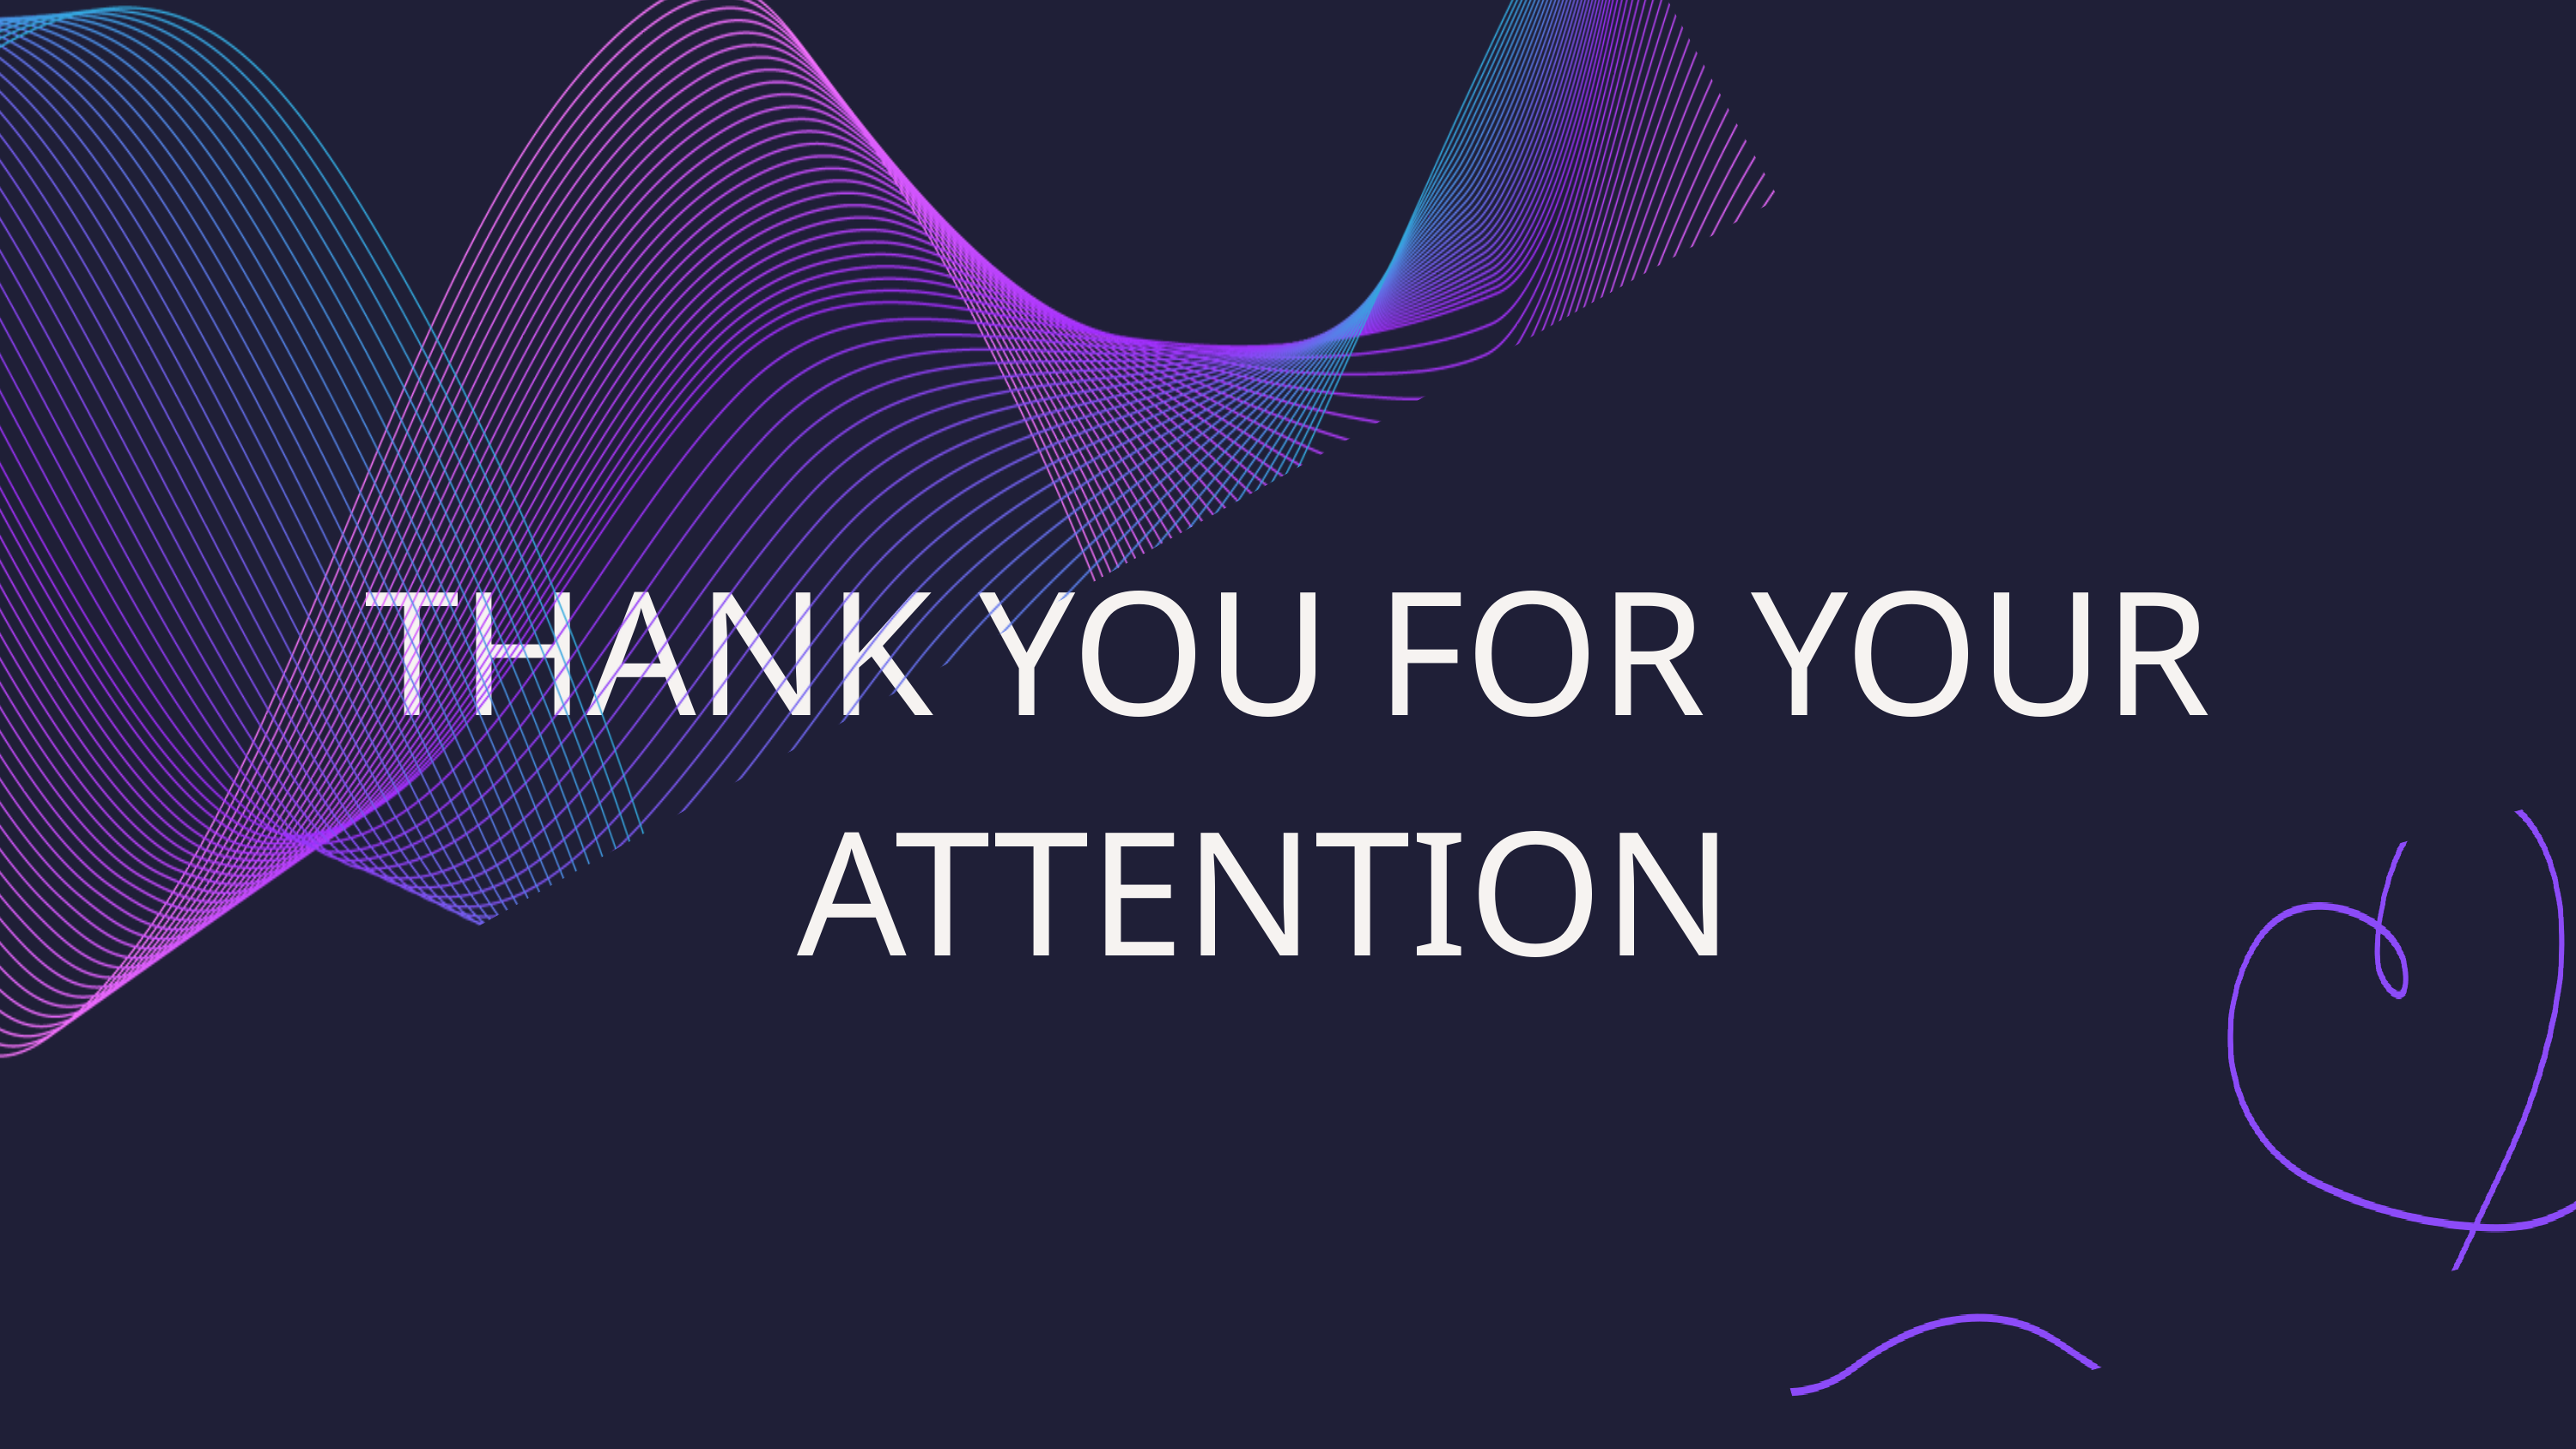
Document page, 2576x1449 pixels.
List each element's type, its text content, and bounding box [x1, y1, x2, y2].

text_box [1693, 794, 2576, 1449]
text_box [0, 0, 1779, 1194]
text_box THANK YOU FOR YOUR ATTENTION [365, 509, 2228, 991]
